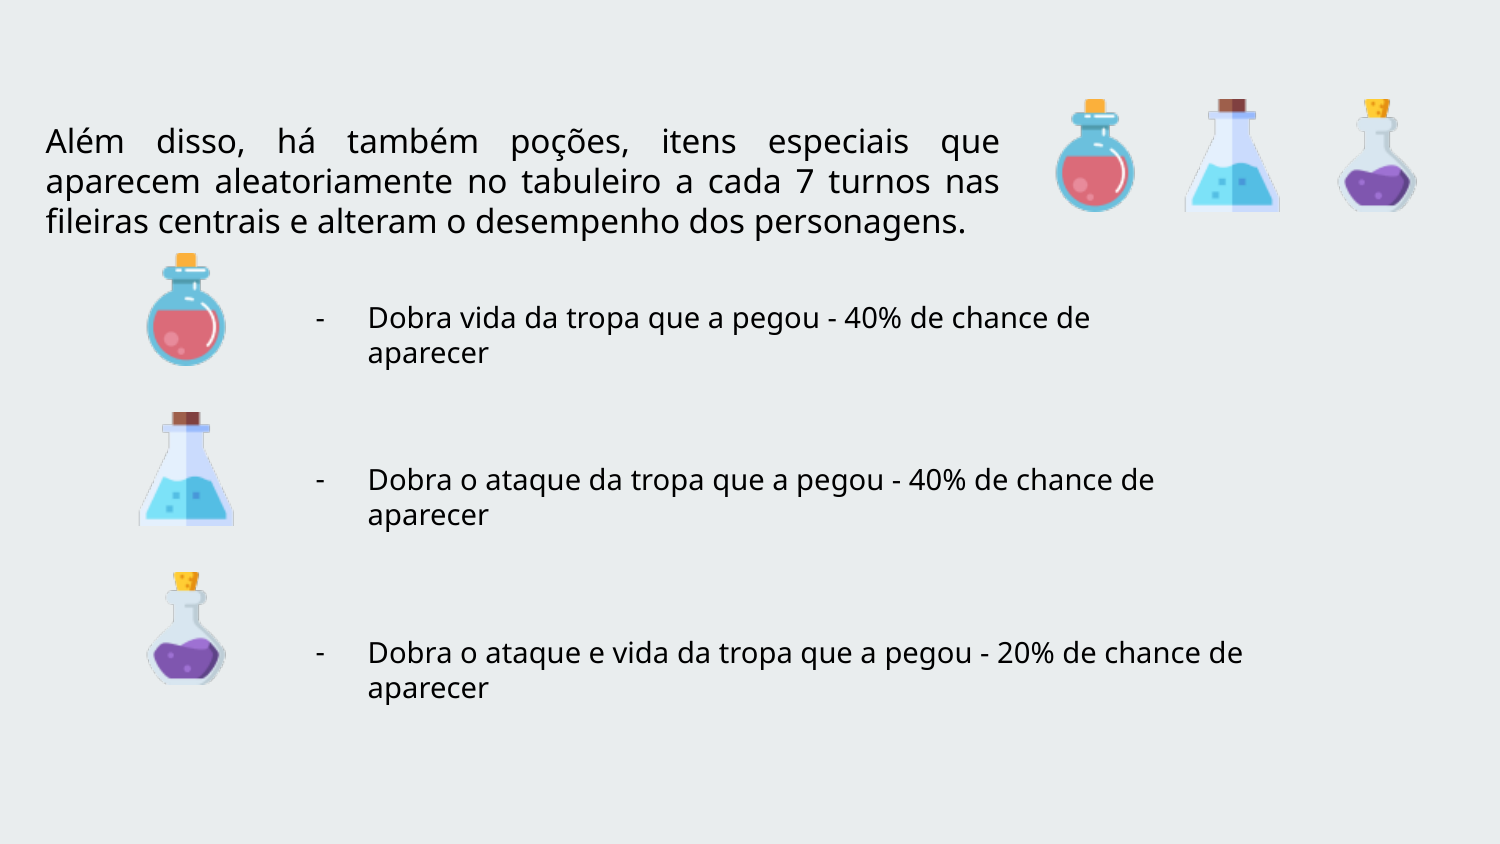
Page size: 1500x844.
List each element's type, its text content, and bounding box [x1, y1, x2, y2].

picture [1176, 98, 1290, 212]
picture [129, 252, 243, 366]
text_box Dobra vida da tropa que a pegou - 40% de chance de aparecer [277, 284, 1182, 385]
text_box Além disso, há também poções, itens especiais que aparecem aleatoriamente no tabuleiro a cada 7 turnos nas fileiras centrais e alteram o desempenho dos personagens. [30, 104, 1017, 255]
picture [1321, 98, 1435, 212]
text_box Dobra o ataque da tropa que a pegou - 40% de chance de aparecer [277, 446, 1289, 547]
picture [1038, 98, 1152, 212]
picture [129, 572, 243, 686]
picture [129, 412, 243, 526]
text_box Dobra o ataque e vida da tropa que a pegou - 20% de chance de aparecer [277, 619, 1359, 720]
